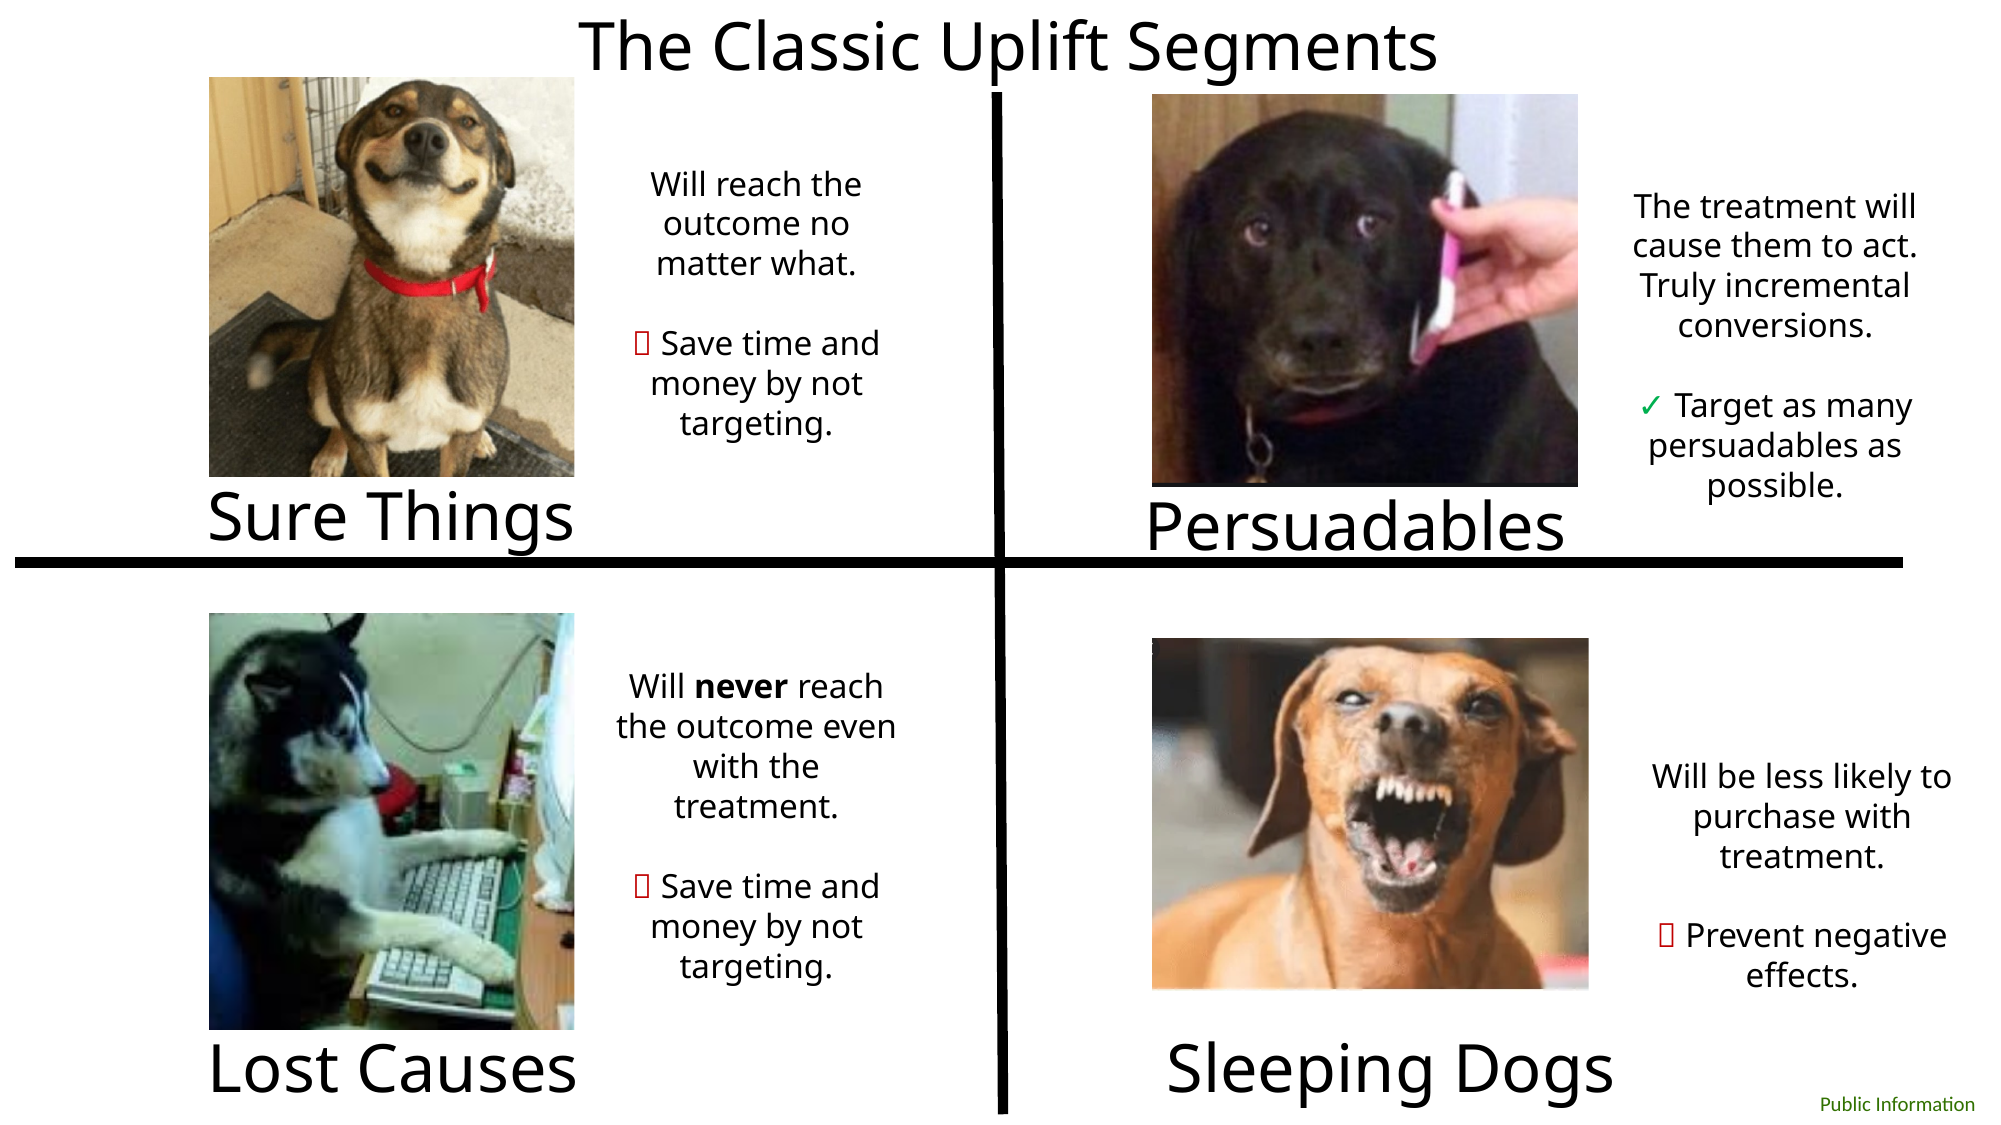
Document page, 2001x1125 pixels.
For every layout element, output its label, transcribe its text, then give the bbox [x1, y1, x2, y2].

picture [1152, 94, 1578, 487]
picture [209, 77, 575, 477]
text_box Will never reach the outcome even with the treatment. ❌ Save time and money by not targeting. [601, 658, 912, 993]
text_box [996, 563, 1004, 1115]
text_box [996, 92, 1004, 562]
picture [1133, 638, 1589, 991]
text_box Persuadables [1004, 563, 1707, 572]
text_box Sure Things [7, 466, 776, 562]
text_box Will be less likely to purchase with treatment. ❌ Prevent negative effects. [1604, 747, 2000, 1002]
text_box Lost Causes [1, 1018, 786, 1113]
text_box Persuadables [1004, 476, 1707, 562]
picture [209, 609, 575, 1030]
text_box The Classic Uplift Segments [446, 0, 1572, 91]
text_box The treatment will cause them to act. Truly incremental conversions. ✓ Target as many persuadables as possible. [1577, 177, 1973, 512]
text_box Sleeping Dogs [1009, 1018, 1774, 1113]
text_box Will reach the outcome no matter what. ❌ Save time and money by not targeting. [601, 155, 912, 450]
